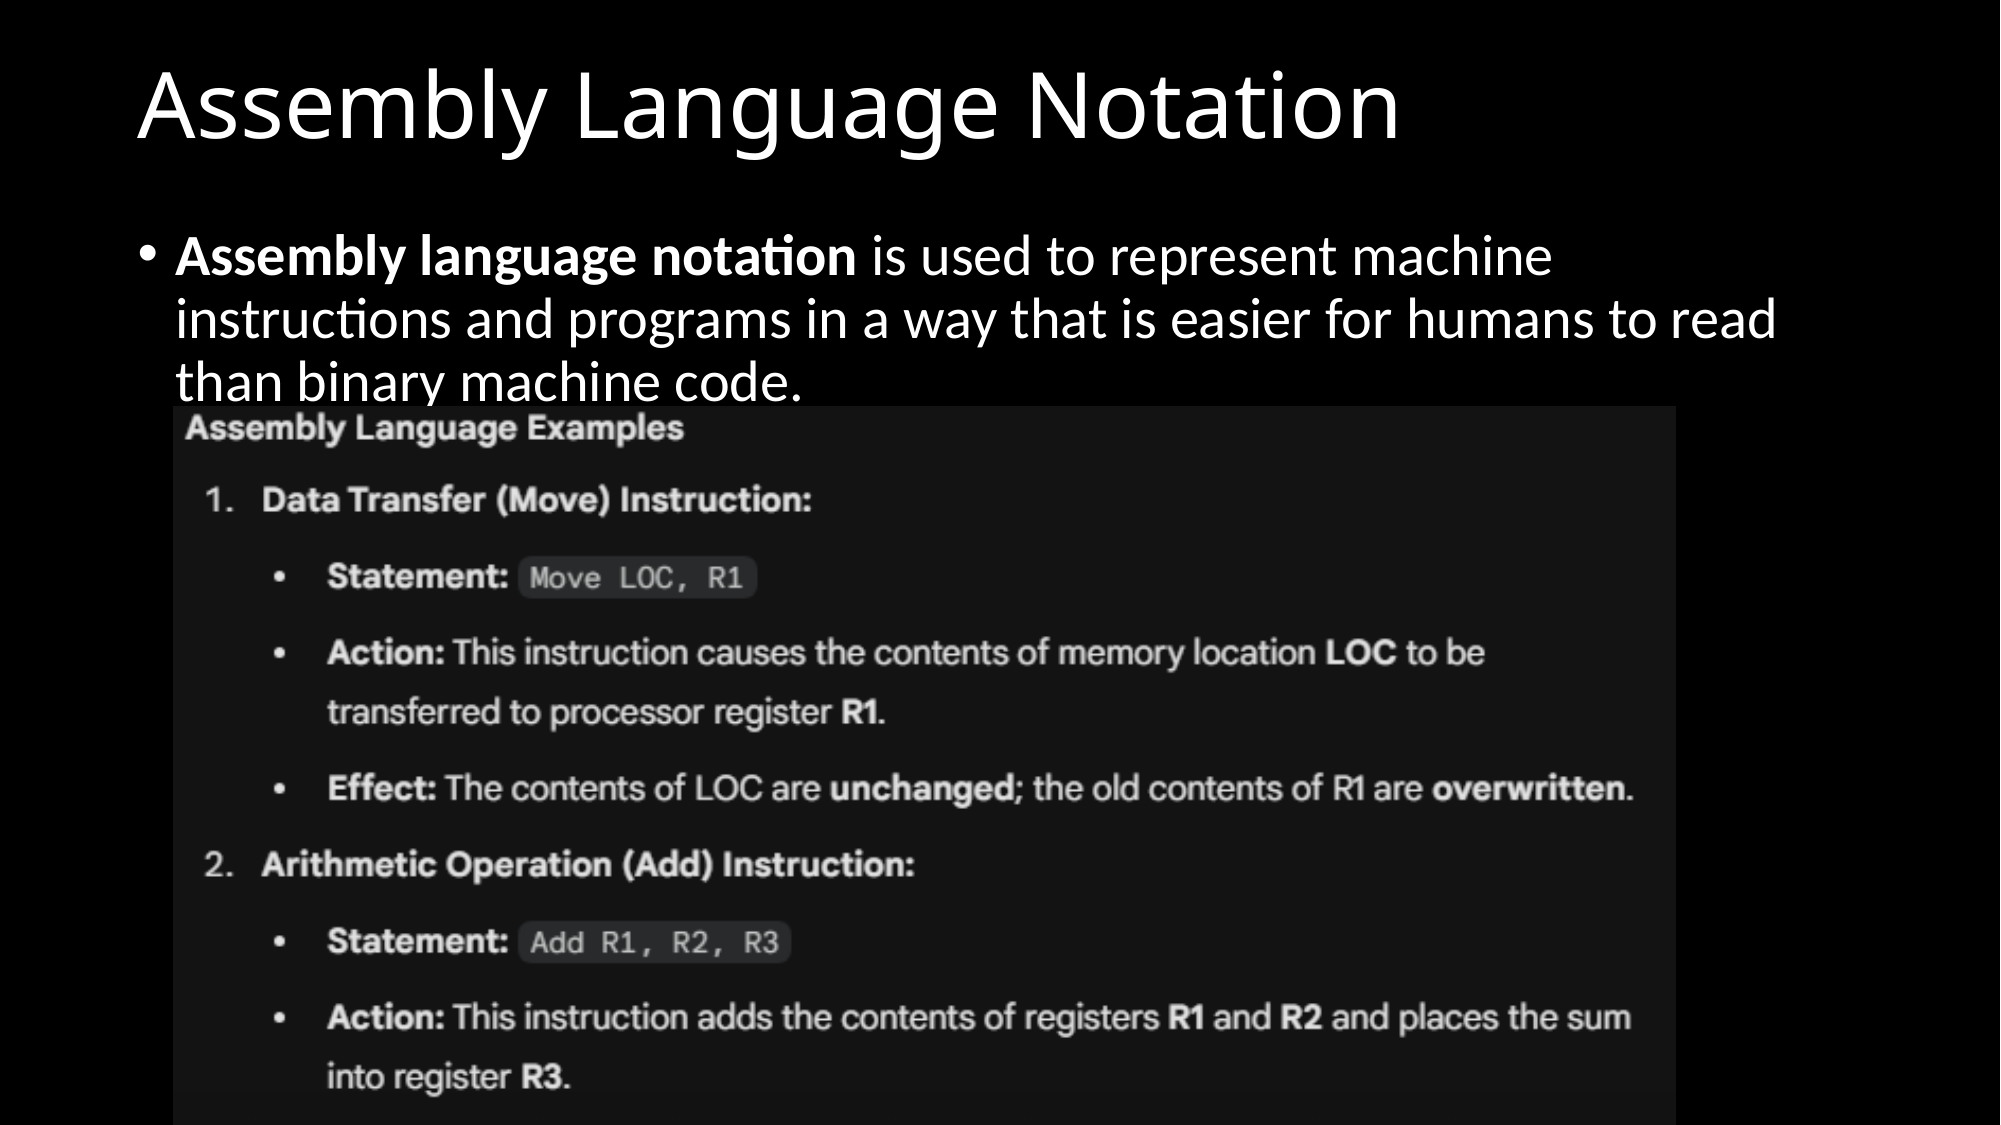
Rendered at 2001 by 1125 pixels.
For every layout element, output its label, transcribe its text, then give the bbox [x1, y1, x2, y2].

title Assembly Language Notation [122, 0, 1848, 217]
list Assembly language notation is used to represent machine instructions and programs in a way that is easier for humans to read than binary machine code. [122, 217, 1848, 932]
picture [173, 406, 1676, 1125]
